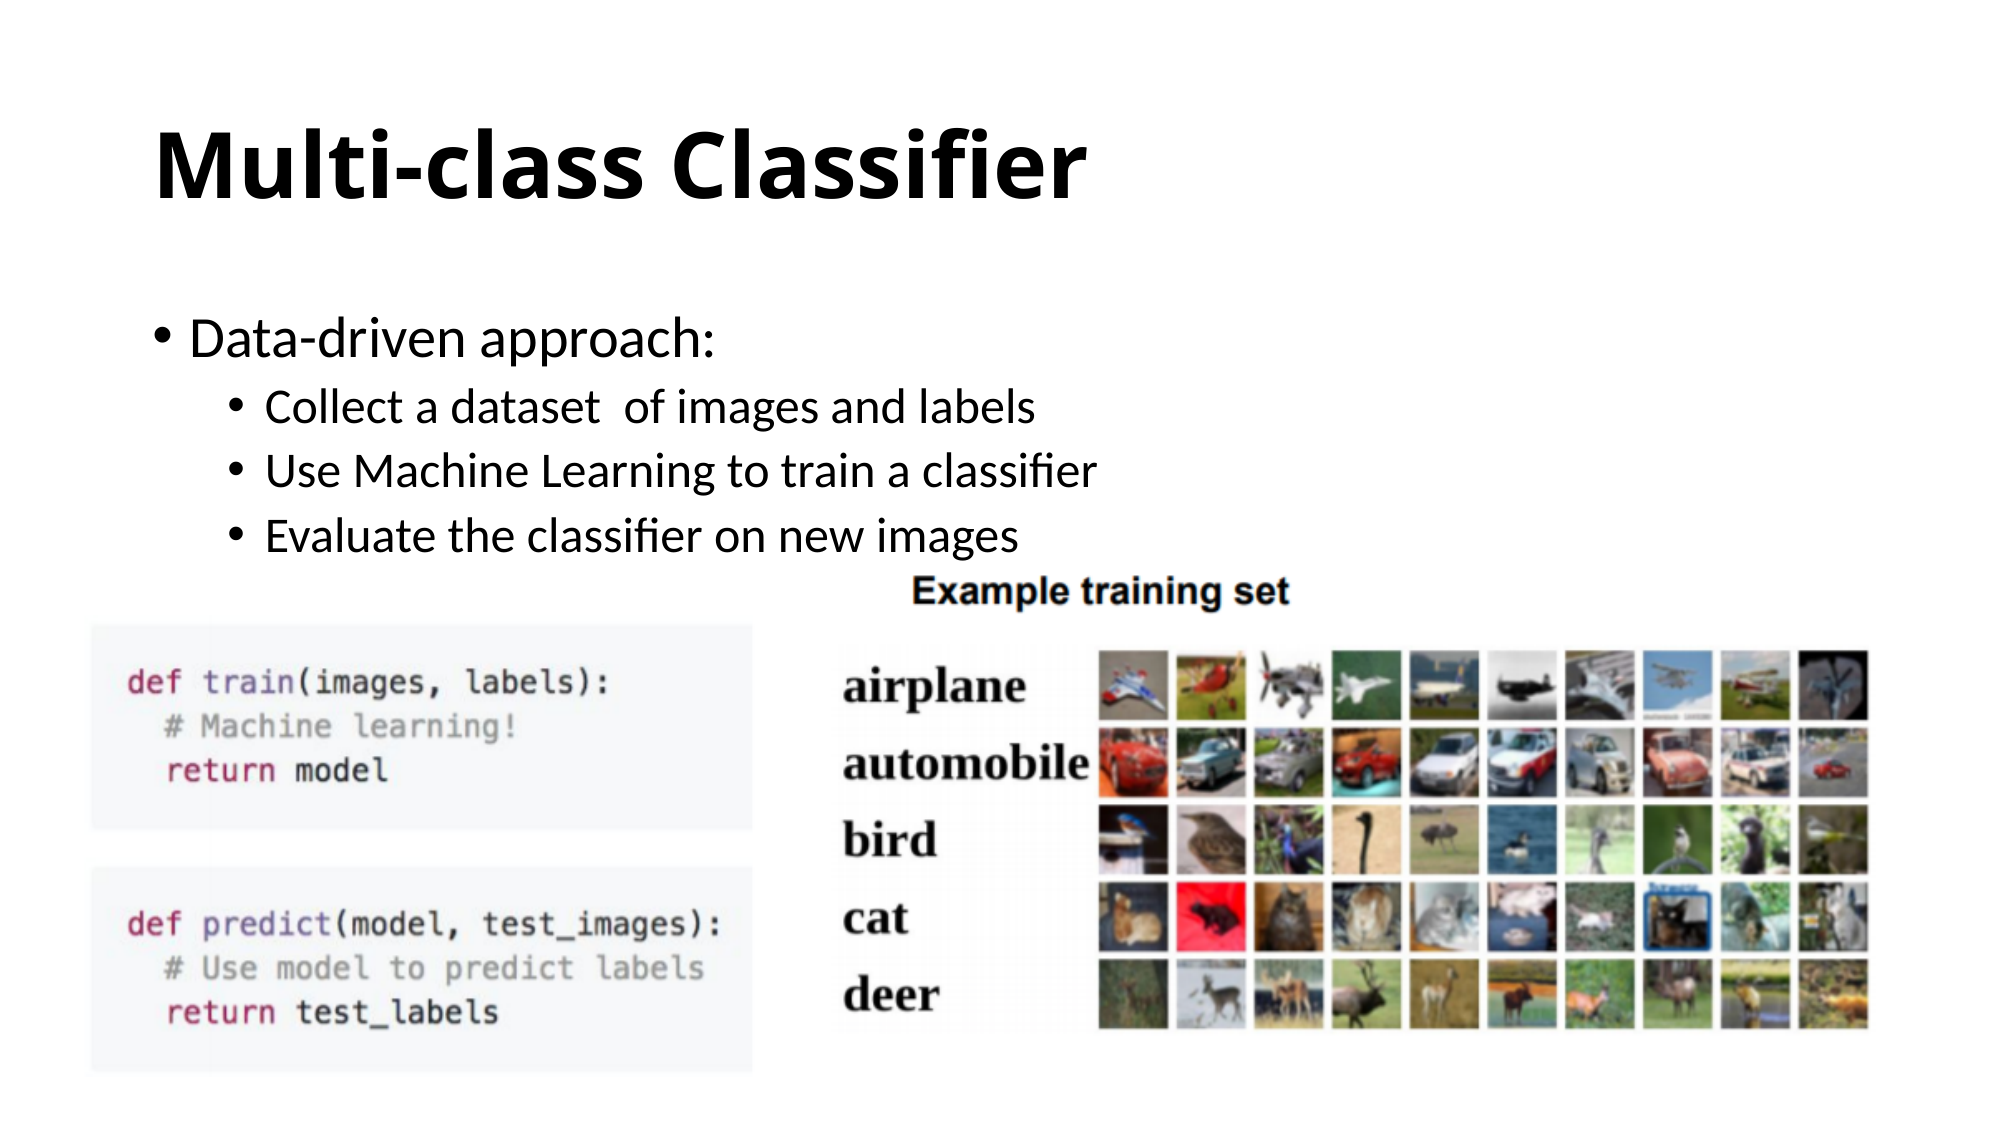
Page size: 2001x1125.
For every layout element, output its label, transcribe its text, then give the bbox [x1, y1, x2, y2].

picture [84, 572, 1876, 1077]
title Multi-class Classifier [137, 59, 1863, 278]
list Data-driven approach: Collect a dataset of images and labels Use Machine Learning to train a classifier Evaluate the classifier on new images [137, 299, 1863, 572]
